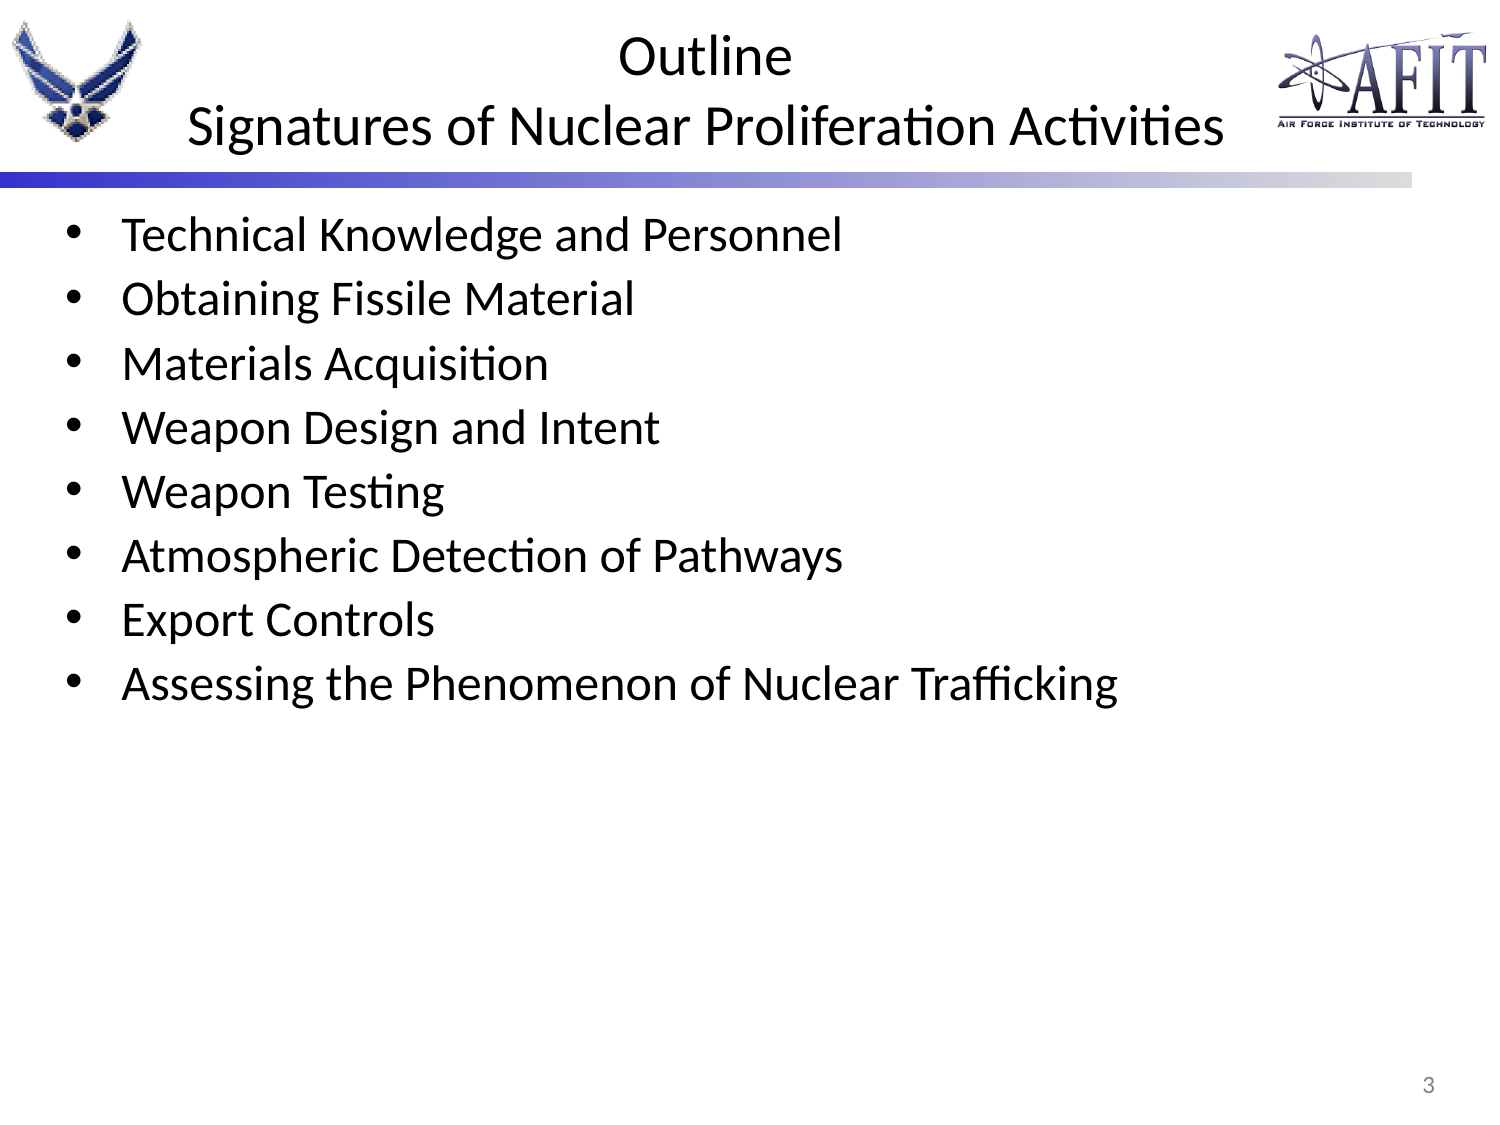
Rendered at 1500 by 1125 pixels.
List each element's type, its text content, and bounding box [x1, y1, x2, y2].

slide_number 2 [1337, 1062, 1450, 1105]
title Outline Signatures of Nuclear Proliferation Activities [99, 12, 1313, 163]
picture [0, 12, 99, 153]
list Technical Knowledge and Personnel Obtaining Fissile Material Materials Acquisition Weapon Design and Intent Weapon Testing Atmospheric Detection of Pathways Export Controls Assessing the Phenomenon of Nuclear Trafficking [49, 199, 1463, 1051]
